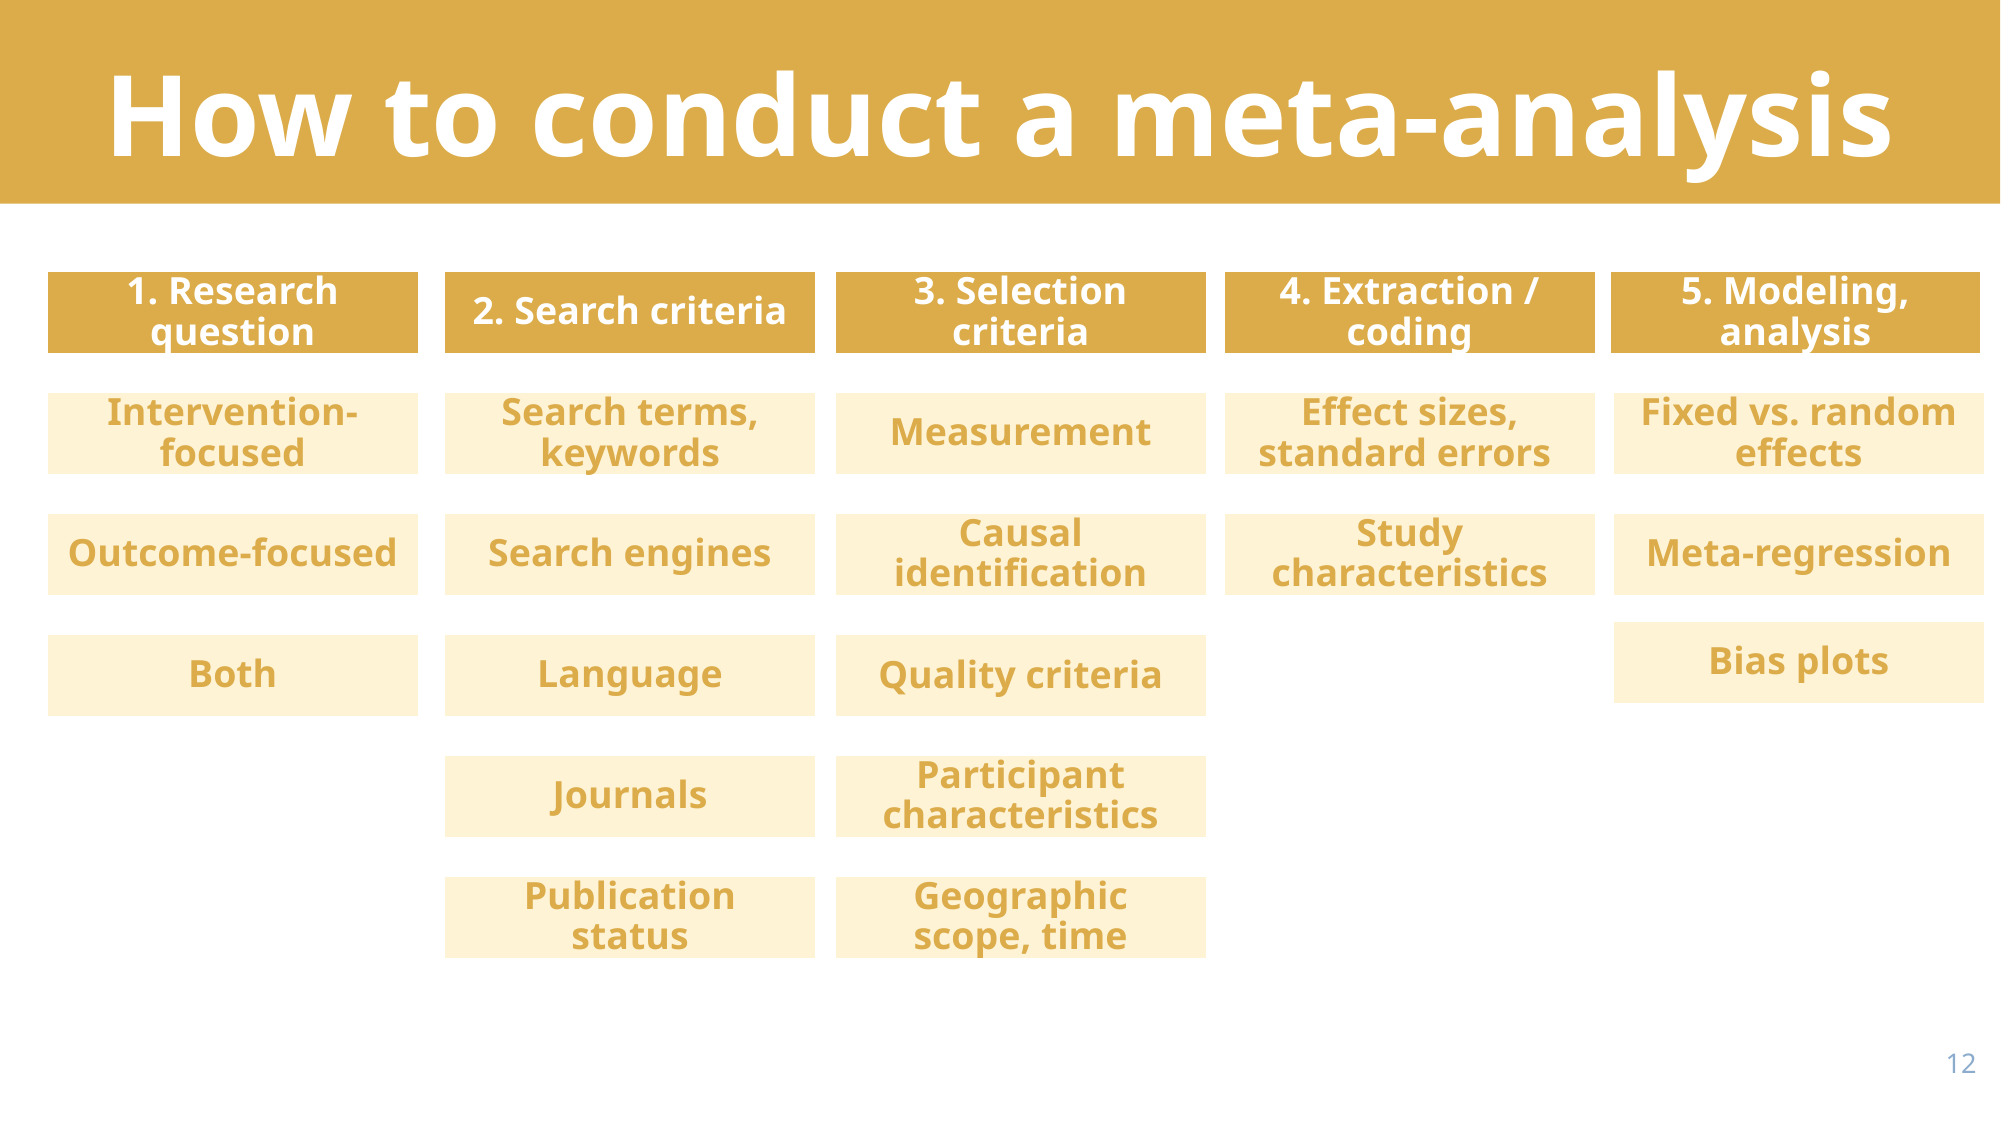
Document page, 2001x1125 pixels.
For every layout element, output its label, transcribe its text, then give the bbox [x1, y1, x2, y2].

text_box Intervention-focused [45, 390, 420, 477]
text_box 1. Research question [45, 269, 420, 356]
text_box Measurement [833, 390, 1208, 477]
text_box Effect sizes, standard errors [1222, 390, 1597, 477]
text_box Meta-regression [1611, 511, 1986, 598]
text_box 5. Modeling, analysis [1608, 269, 1983, 356]
text_box Fixed vs. random effects [1611, 390, 1986, 477]
text_box 3. Selection criteria [833, 269, 1208, 356]
text_box Participant characteristics [833, 753, 1208, 840]
text_box Bias plots [1611, 619, 1986, 706]
text_box 4. Extraction / coding [1222, 269, 1597, 356]
text_box Outcome-focused [45, 511, 420, 598]
text_box Geographic scope, time [833, 874, 1208, 961]
text_box Journals [443, 753, 818, 840]
text_box Quality criteria [833, 633, 1208, 719]
text_box Both [45, 632, 420, 719]
text_box Search terms, keywords [443, 390, 818, 477]
text_box Study characteristics [1222, 511, 1597, 598]
text_box 2. Search criteria [443, 269, 818, 356]
text_box Publication status [443, 874, 818, 961]
text_box Search engines [443, 511, 818, 598]
title How to conduct a meta-analysis [0, 0, 2000, 187]
text_box Language [443, 632, 818, 719]
slide_number 11 [1871, 1038, 1992, 1125]
text_box Causal identification [833, 511, 1208, 598]
